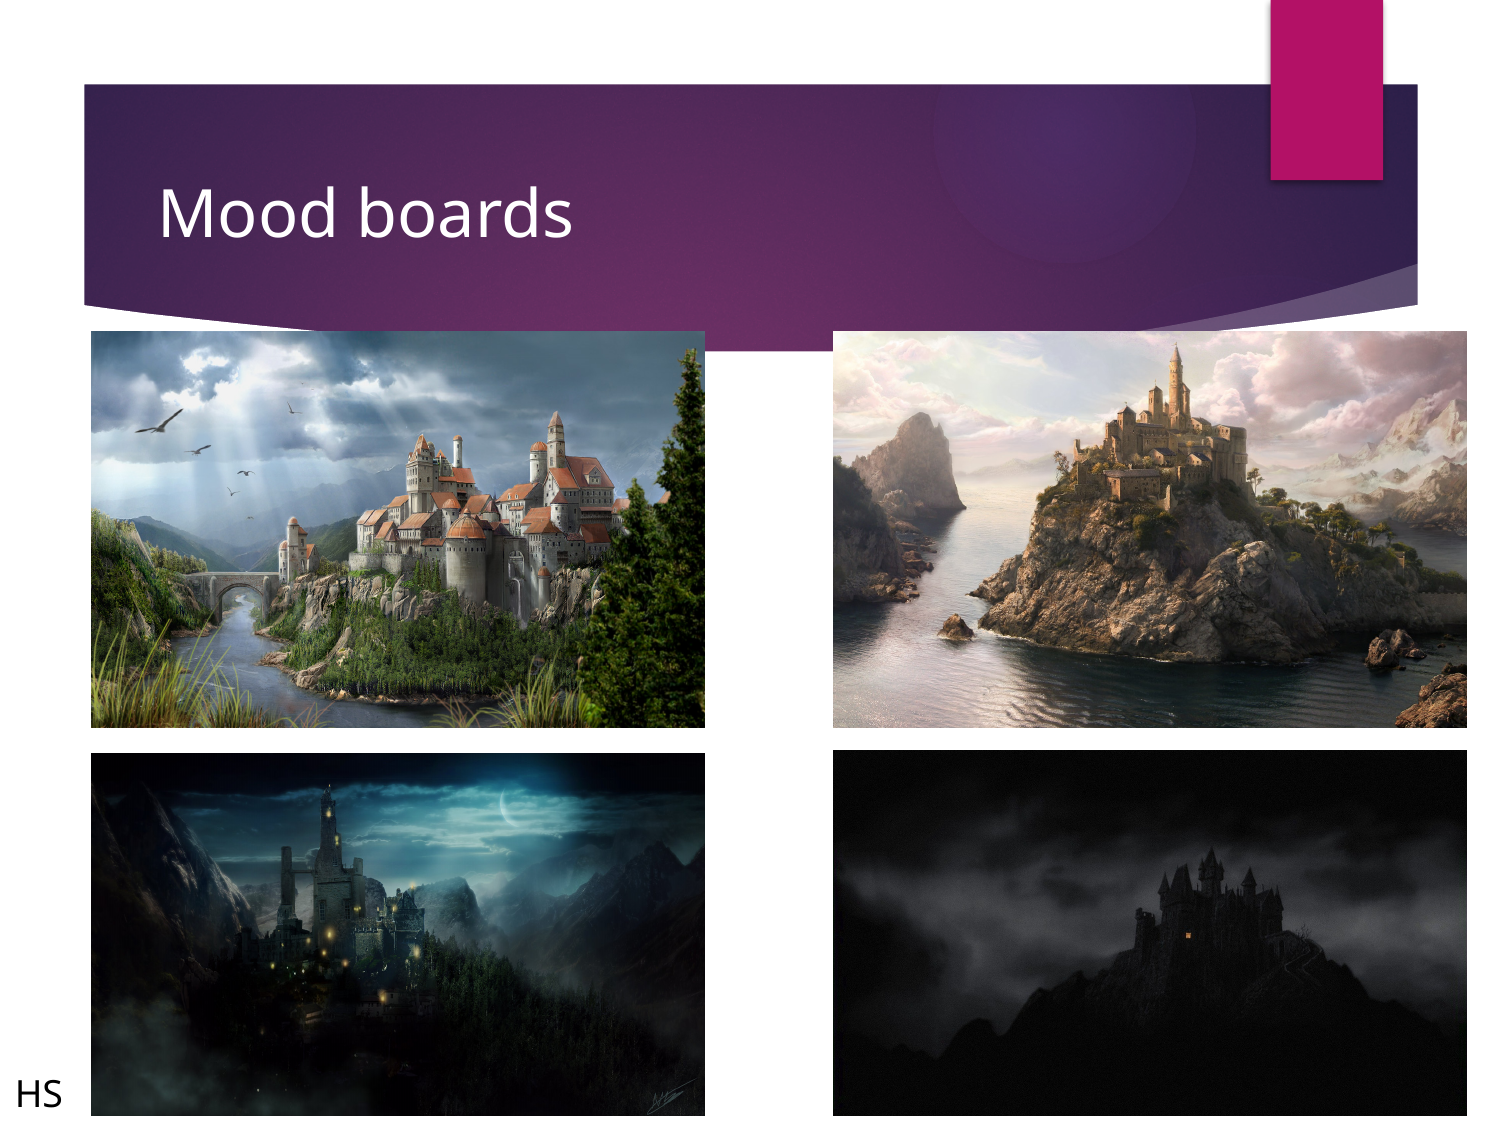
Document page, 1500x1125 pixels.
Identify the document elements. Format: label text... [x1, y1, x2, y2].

text_box HS [0, 1062, 88, 1123]
picture [833, 750, 1467, 1117]
title Mood boards [142, 152, 1183, 269]
picture [91, 752, 705, 1117]
picture [833, 331, 1467, 728]
picture [91, 331, 705, 728]
